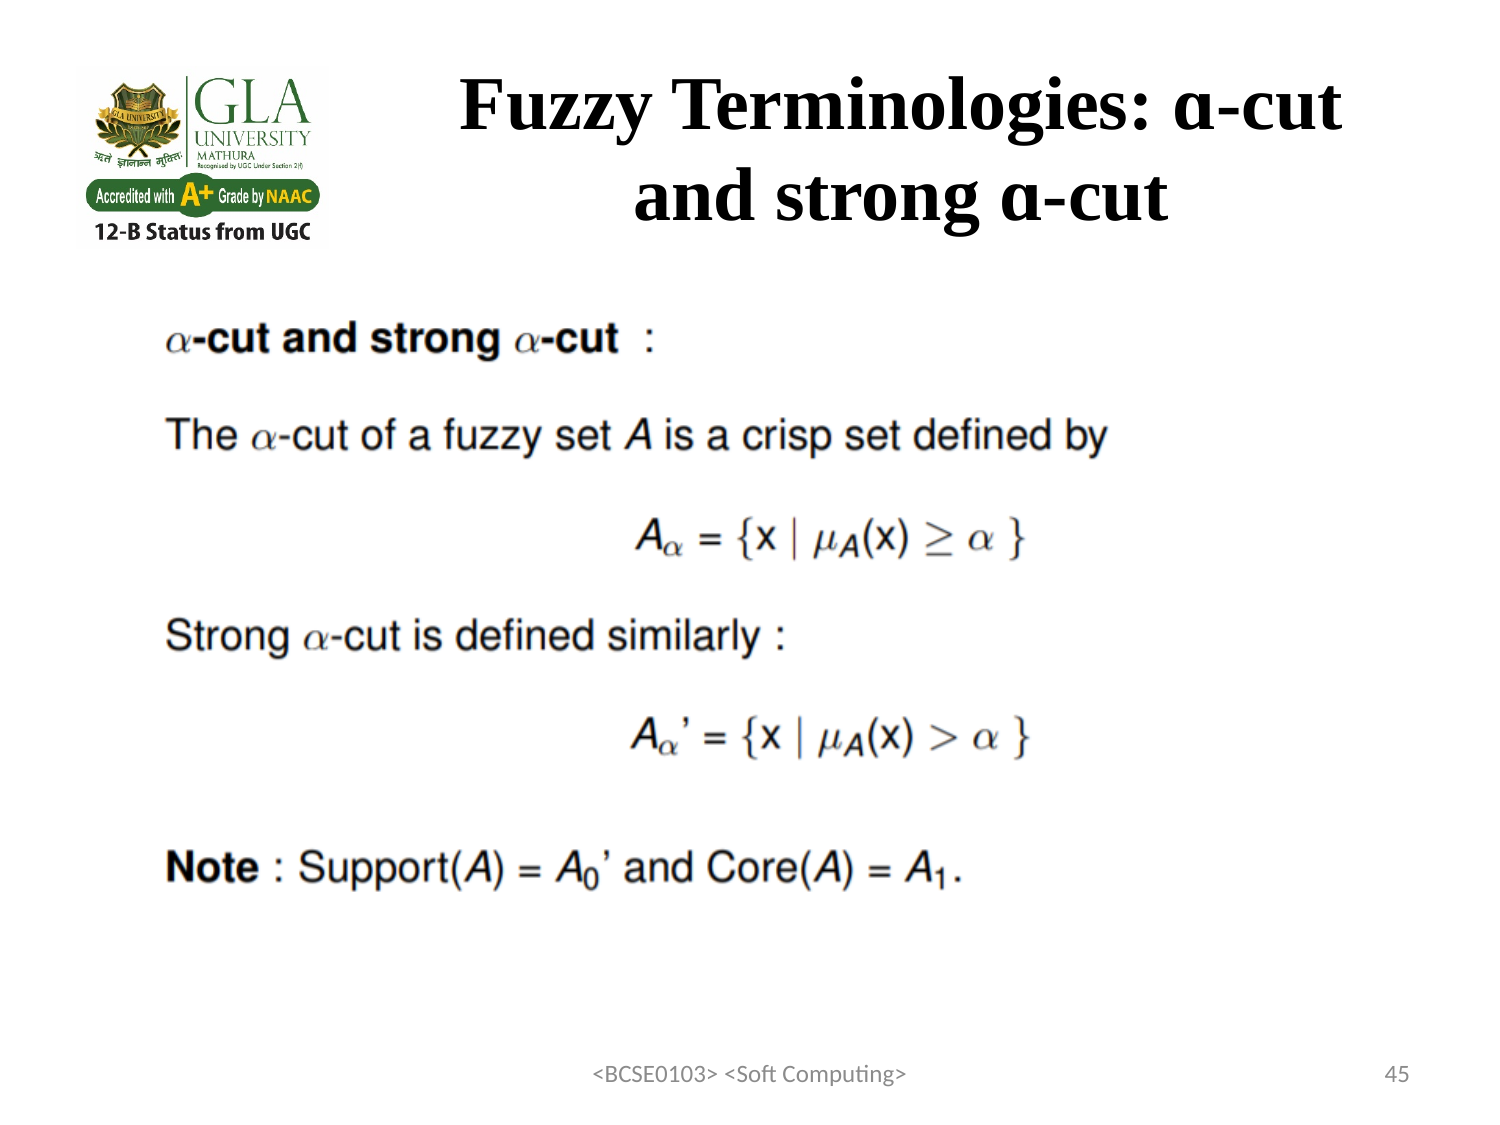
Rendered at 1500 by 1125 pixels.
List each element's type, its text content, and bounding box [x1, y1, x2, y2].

title Fuzzy Terminologies: ɑ-cut and strong ɑ-cut [378, 45, 1425, 244]
picture [76, 66, 329, 249]
footer <BCSE0103> <Soft Computing> [512, 1042, 988, 1103]
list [140, 291, 1360, 989]
slide_number 45 [1074, 1042, 1425, 1103]
